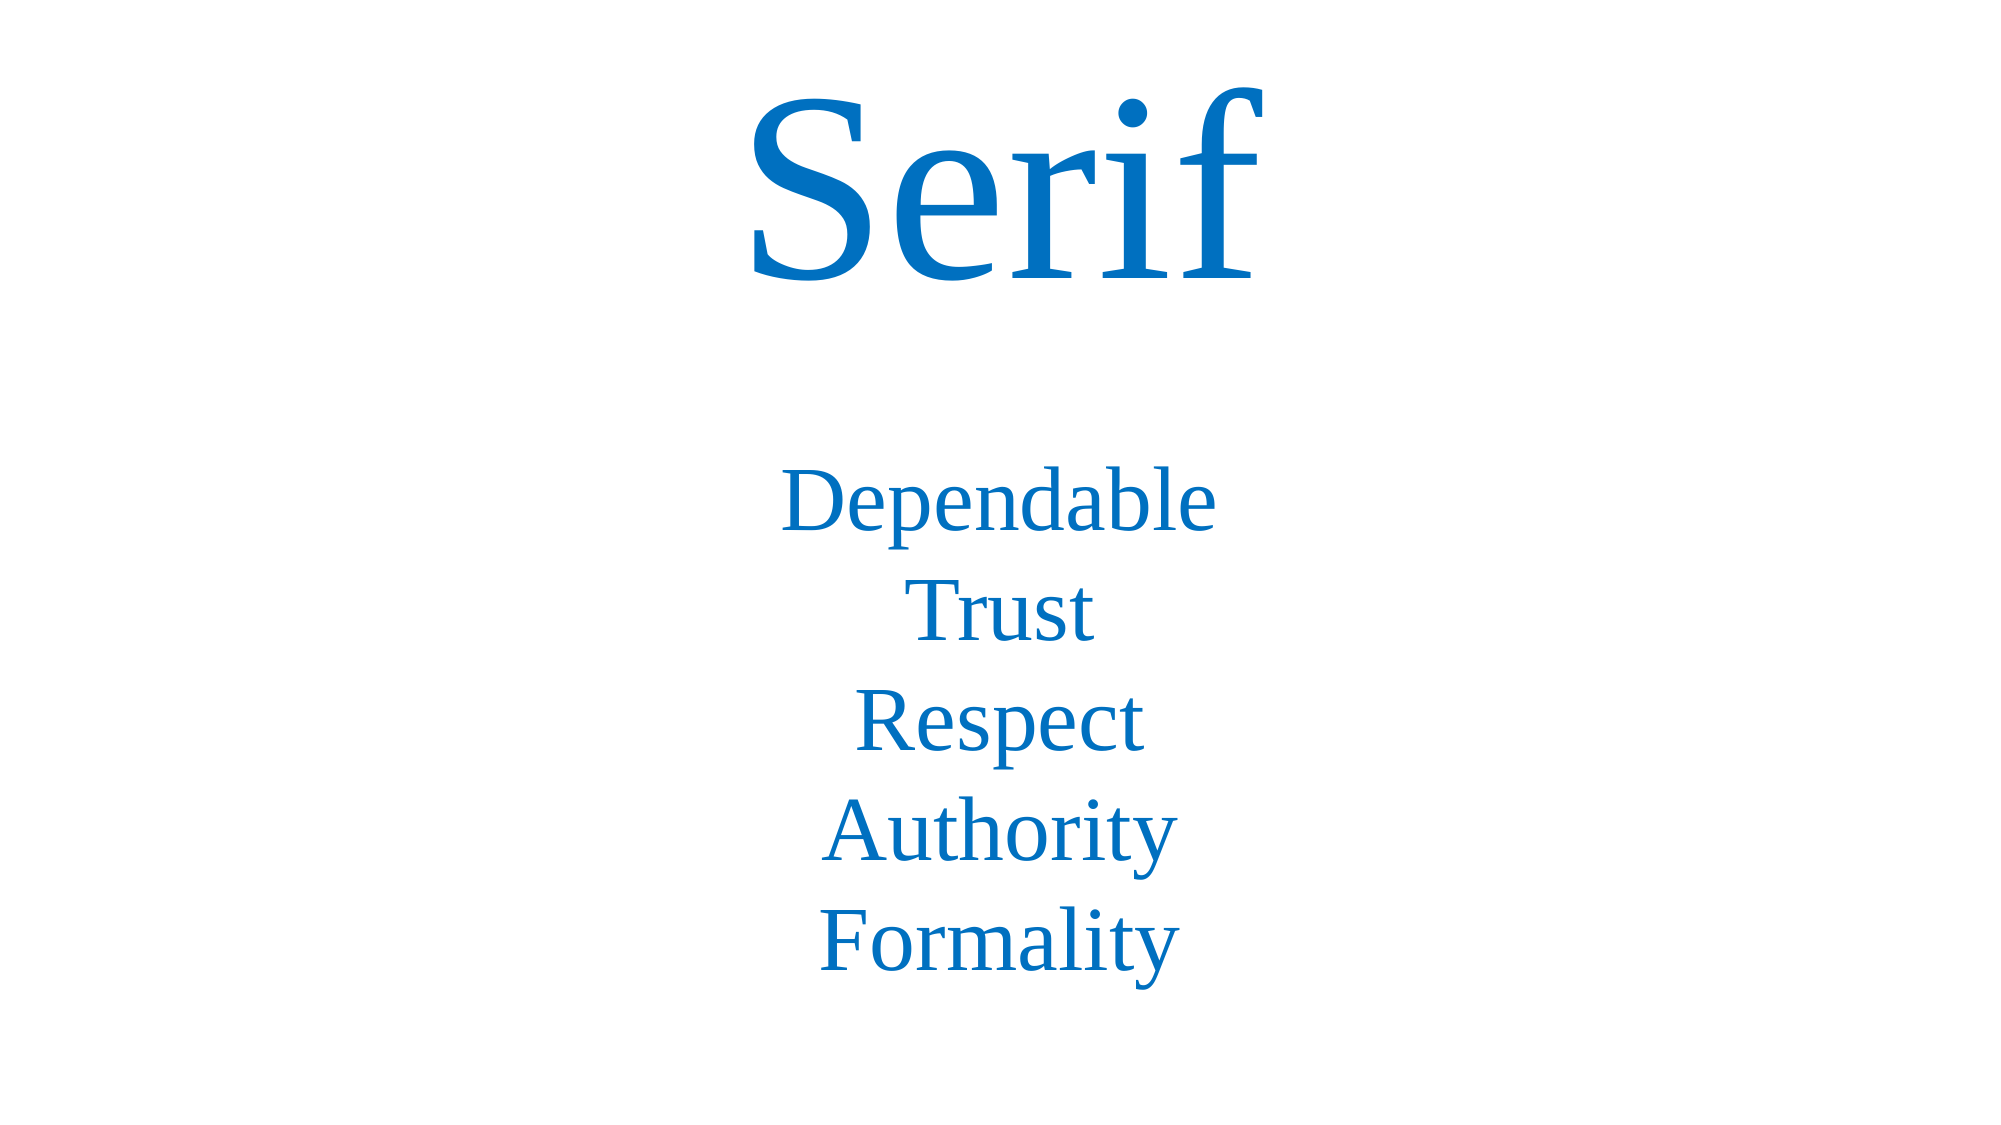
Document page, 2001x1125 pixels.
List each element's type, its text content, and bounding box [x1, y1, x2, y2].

text_box Serif [721, 0, 1279, 340]
text_box Dependable Trust Respect Authority Formality [727, 431, 1273, 996]
